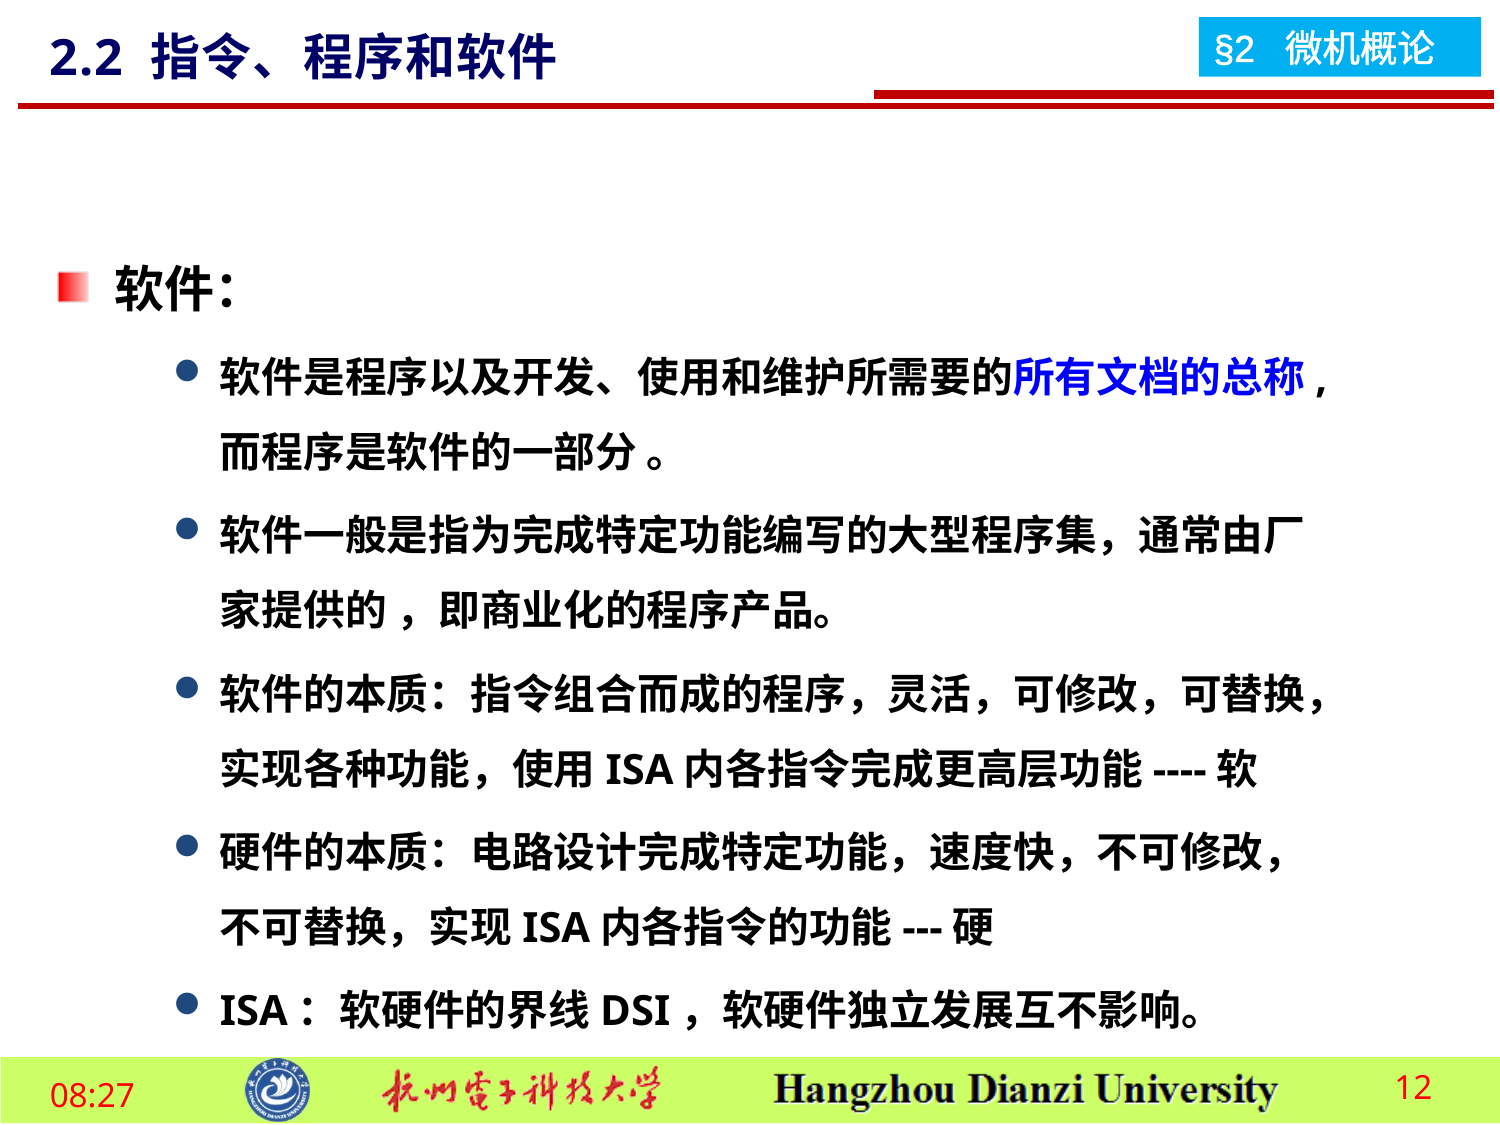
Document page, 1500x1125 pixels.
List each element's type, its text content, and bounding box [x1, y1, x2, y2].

picture [0, 1057, 1500, 1125]
list 软件： 软件是程序以及开发、使用和维护所需要的所有文档的总称,而程序是软件的一部分 。 软件一般是指为完成特定功能编写的大型程序集，通常由厂家提供的 ，即商业化的程序产品。 软件的本质：指令组合而成的程序，灵活，可修改，可替换，实现各种功能，使用ISA内各指令完成更高层功能----软 硬件的本质：电路设计完成特定功能，速度快，不可修改，不可替换，实现ISA内各指令的功能---硬 ISA：软硬件的界线DSI，软硬件独立发展互不影响。 [41, 220, 1341, 758]
text_box 2.2 指令、程序和软件 [35, 17, 996, 93]
picture [56, 270, 92, 306]
